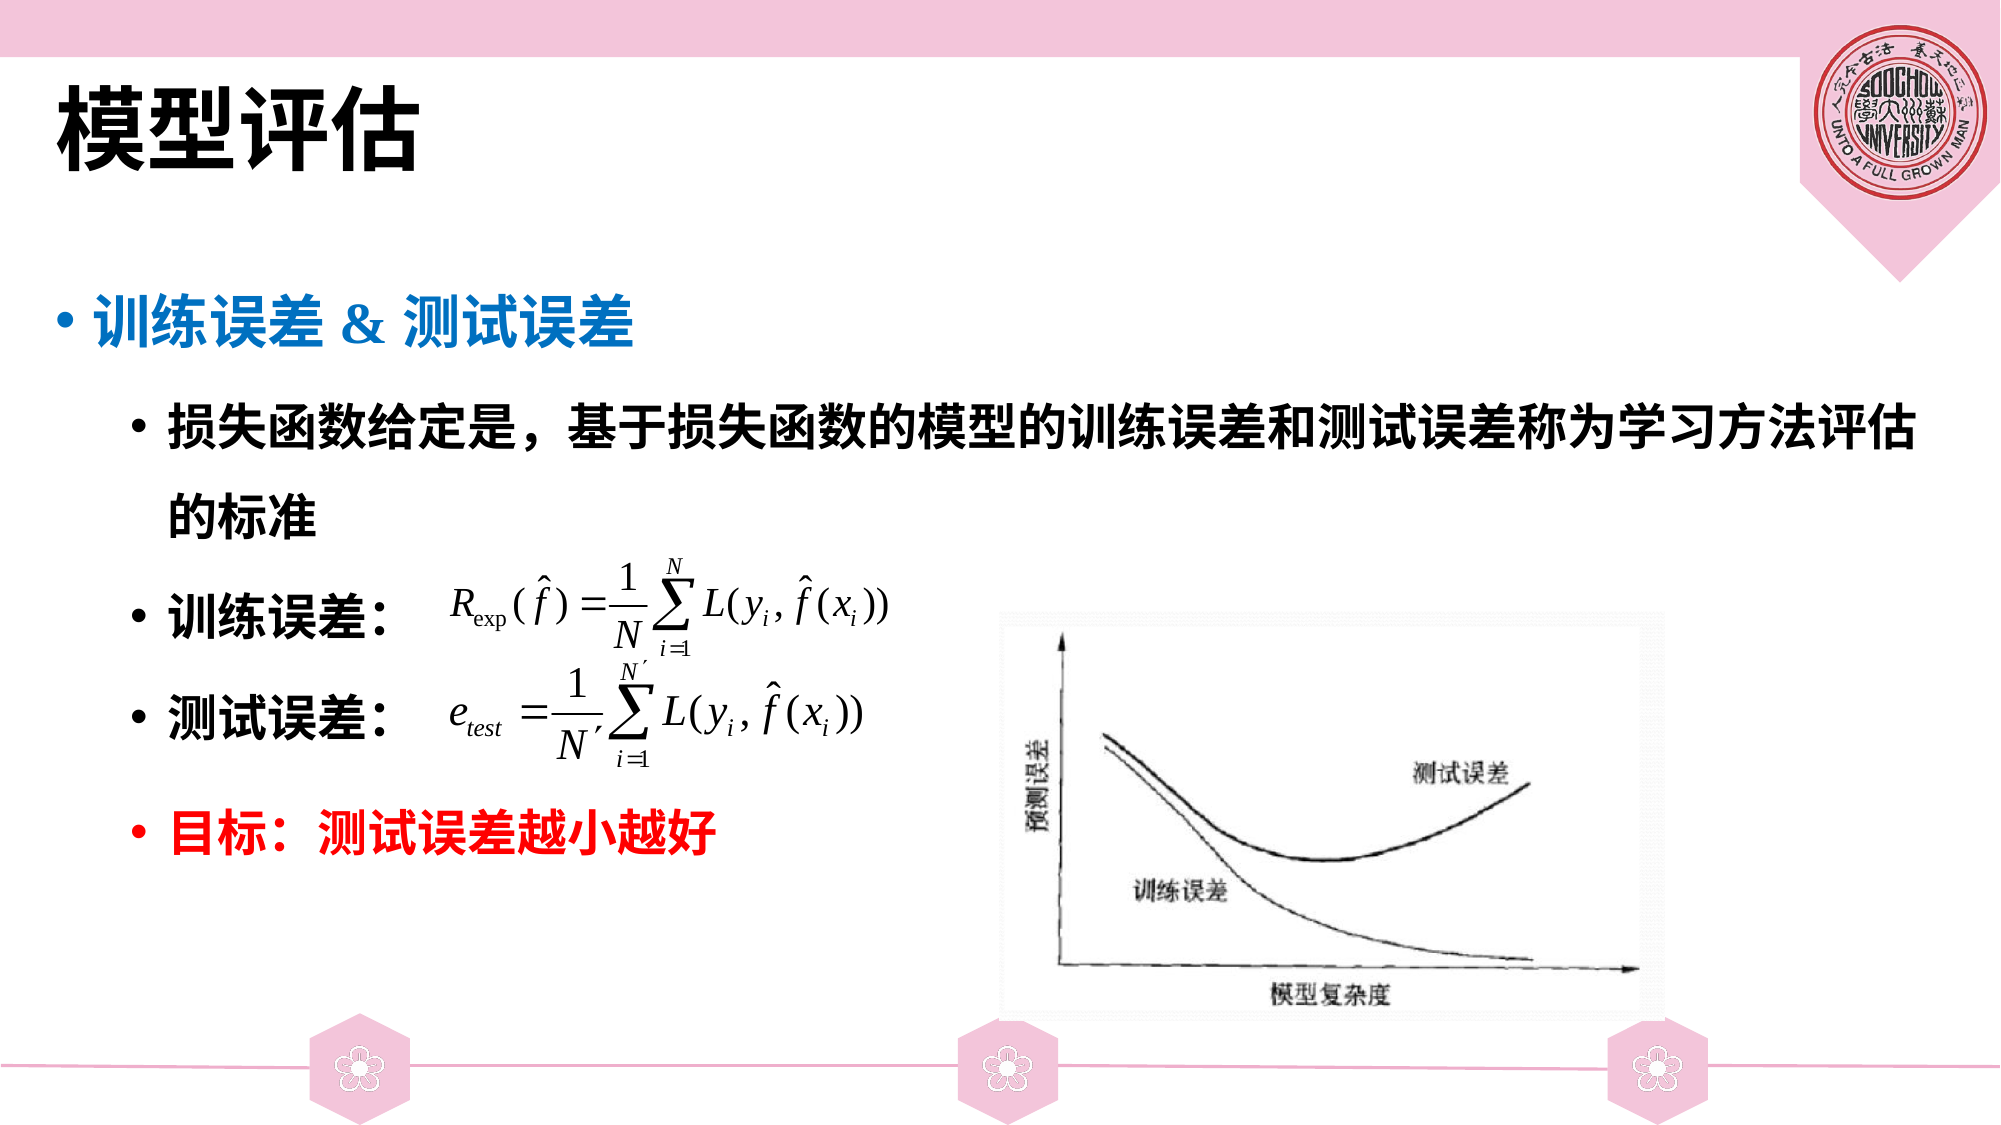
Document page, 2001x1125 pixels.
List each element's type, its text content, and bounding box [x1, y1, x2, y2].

picture [999, 611, 1665, 1021]
list 训练误差&测试误差 损失函数给定是，基于损失函数的模型的训练误差和测试误差称为学习方法评估的标准 训练误差： 测试误差： 目标：测试误差越小越好 [40, 242, 1954, 1028]
title 模型评估 [40, 25, 1766, 242]
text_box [442, 650, 871, 777]
picture [979, 1043, 1035, 1093]
picture [1811, 23, 1989, 202]
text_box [442, 546, 897, 665]
picture [1629, 1043, 1685, 1093]
picture [331, 1043, 387, 1093]
